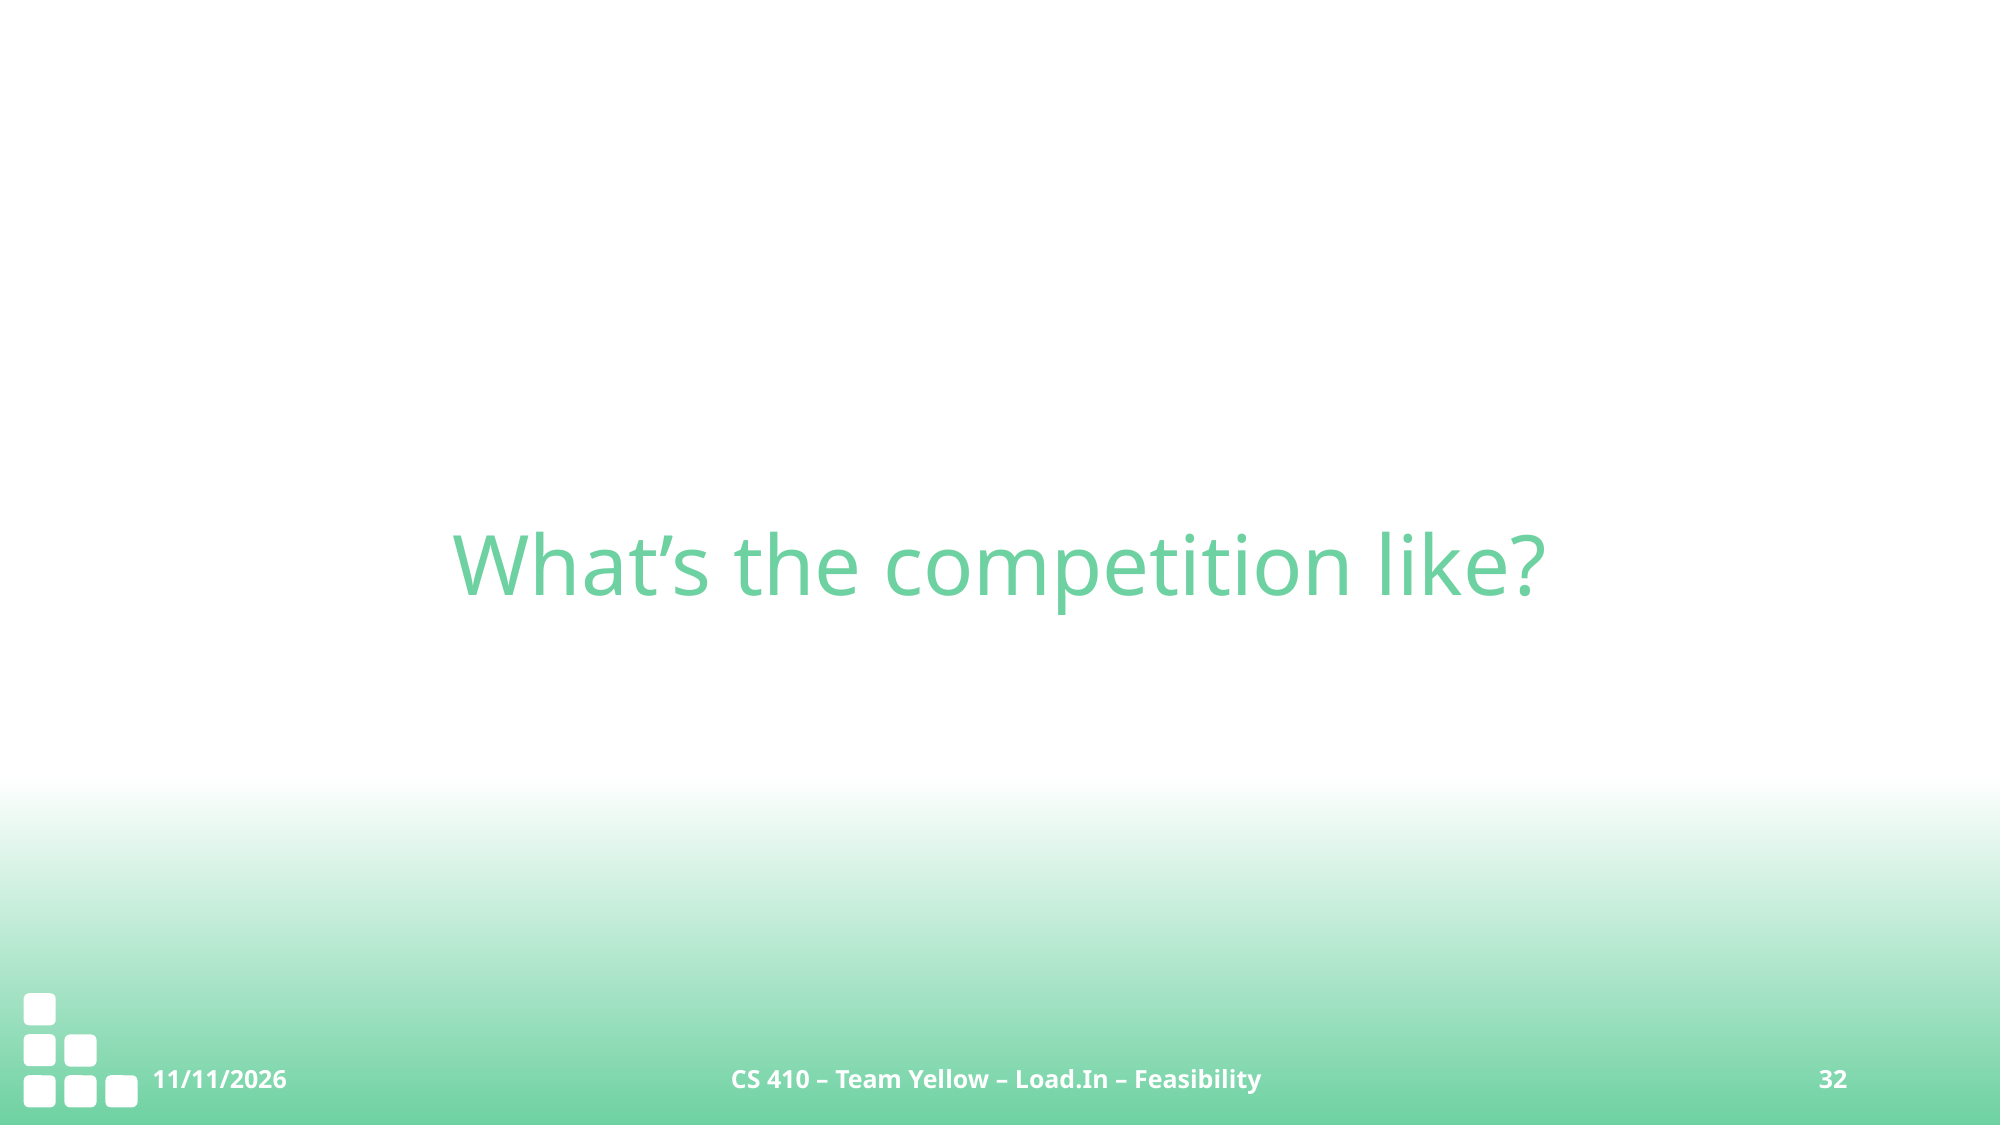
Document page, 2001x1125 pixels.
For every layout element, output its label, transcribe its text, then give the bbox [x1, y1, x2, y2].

slide_number 32 [1412, 1035, 1863, 1125]
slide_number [137, 1035, 588, 1125]
footer CS 410 – Team Yellow – Load.In – Feasibility [662, 1035, 1338, 1125]
title What’s the competition like? [137, 503, 1863, 622]
